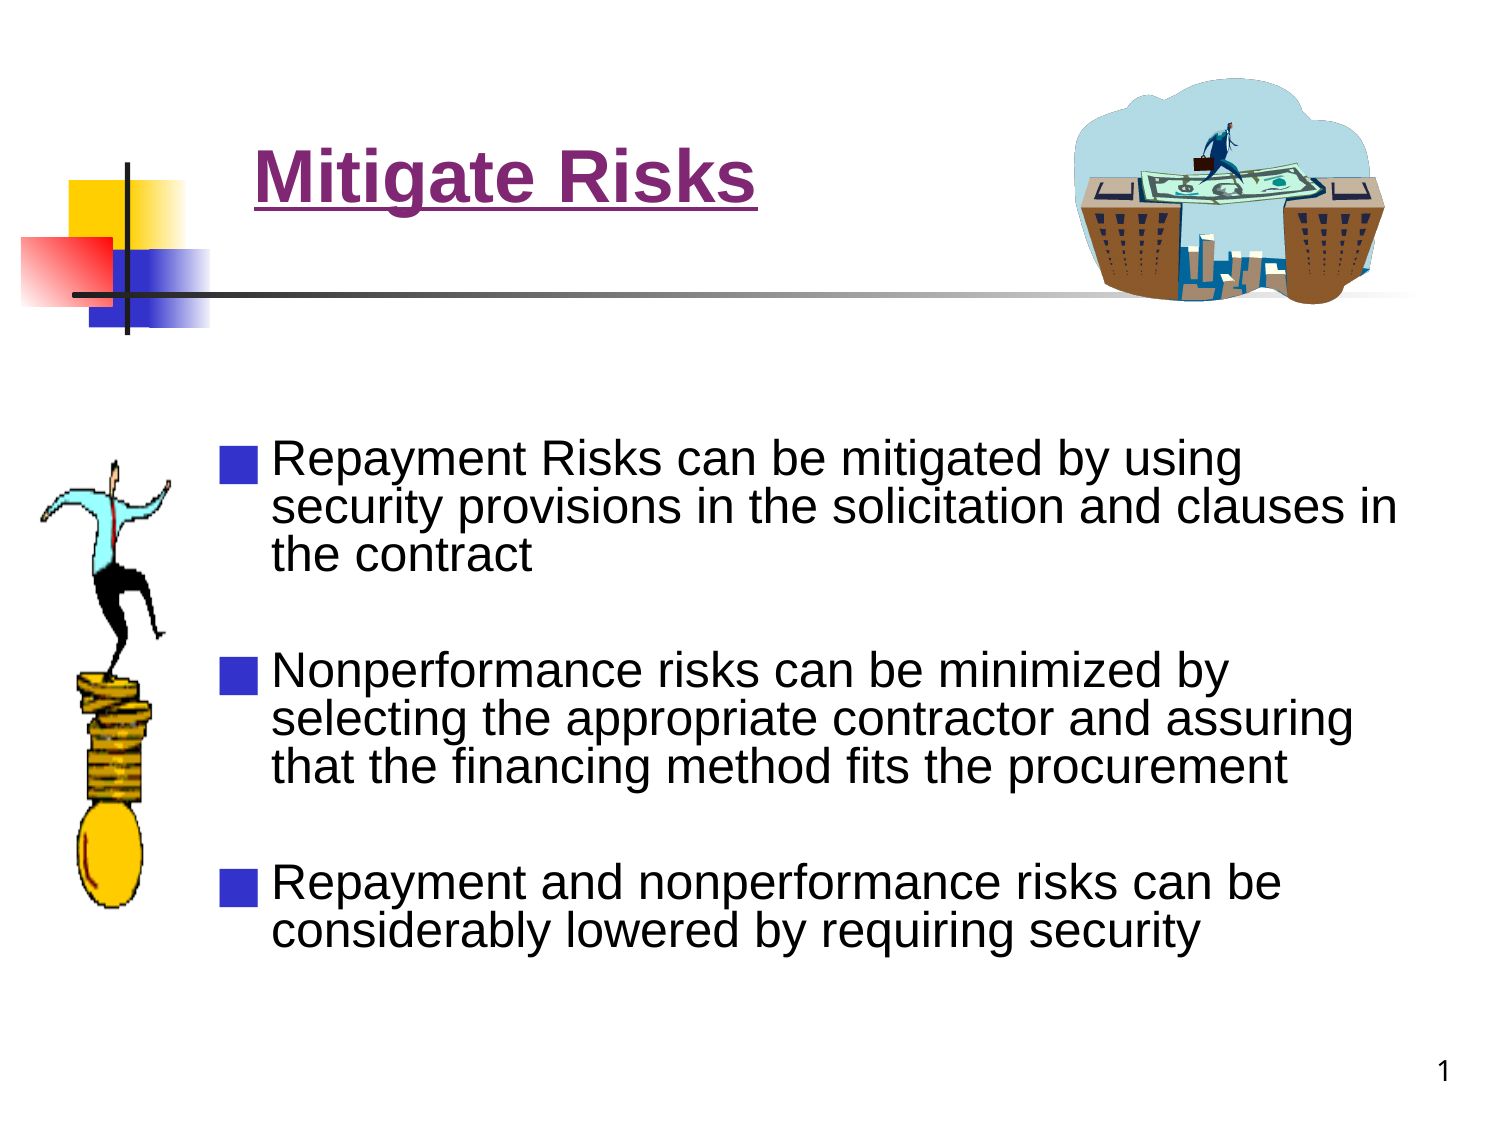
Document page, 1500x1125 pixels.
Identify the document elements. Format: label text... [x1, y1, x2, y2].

title Mitigate Risks [238, 87, 875, 225]
picture [1074, 78, 1385, 307]
list Repayment Risks can be mitigated by using security provisions in the solicitation and clauses in the contract Nonperformance risks can be minimized by selecting the appropriate contractor and assuring that the financing method fits the procurement Repayment and nonperformance risks can be considerably lowered by requiring security [200, 350, 1419, 1019]
slide_number ‹#› [1155, 1024, 1468, 1100]
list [37, 449, 176, 913]
